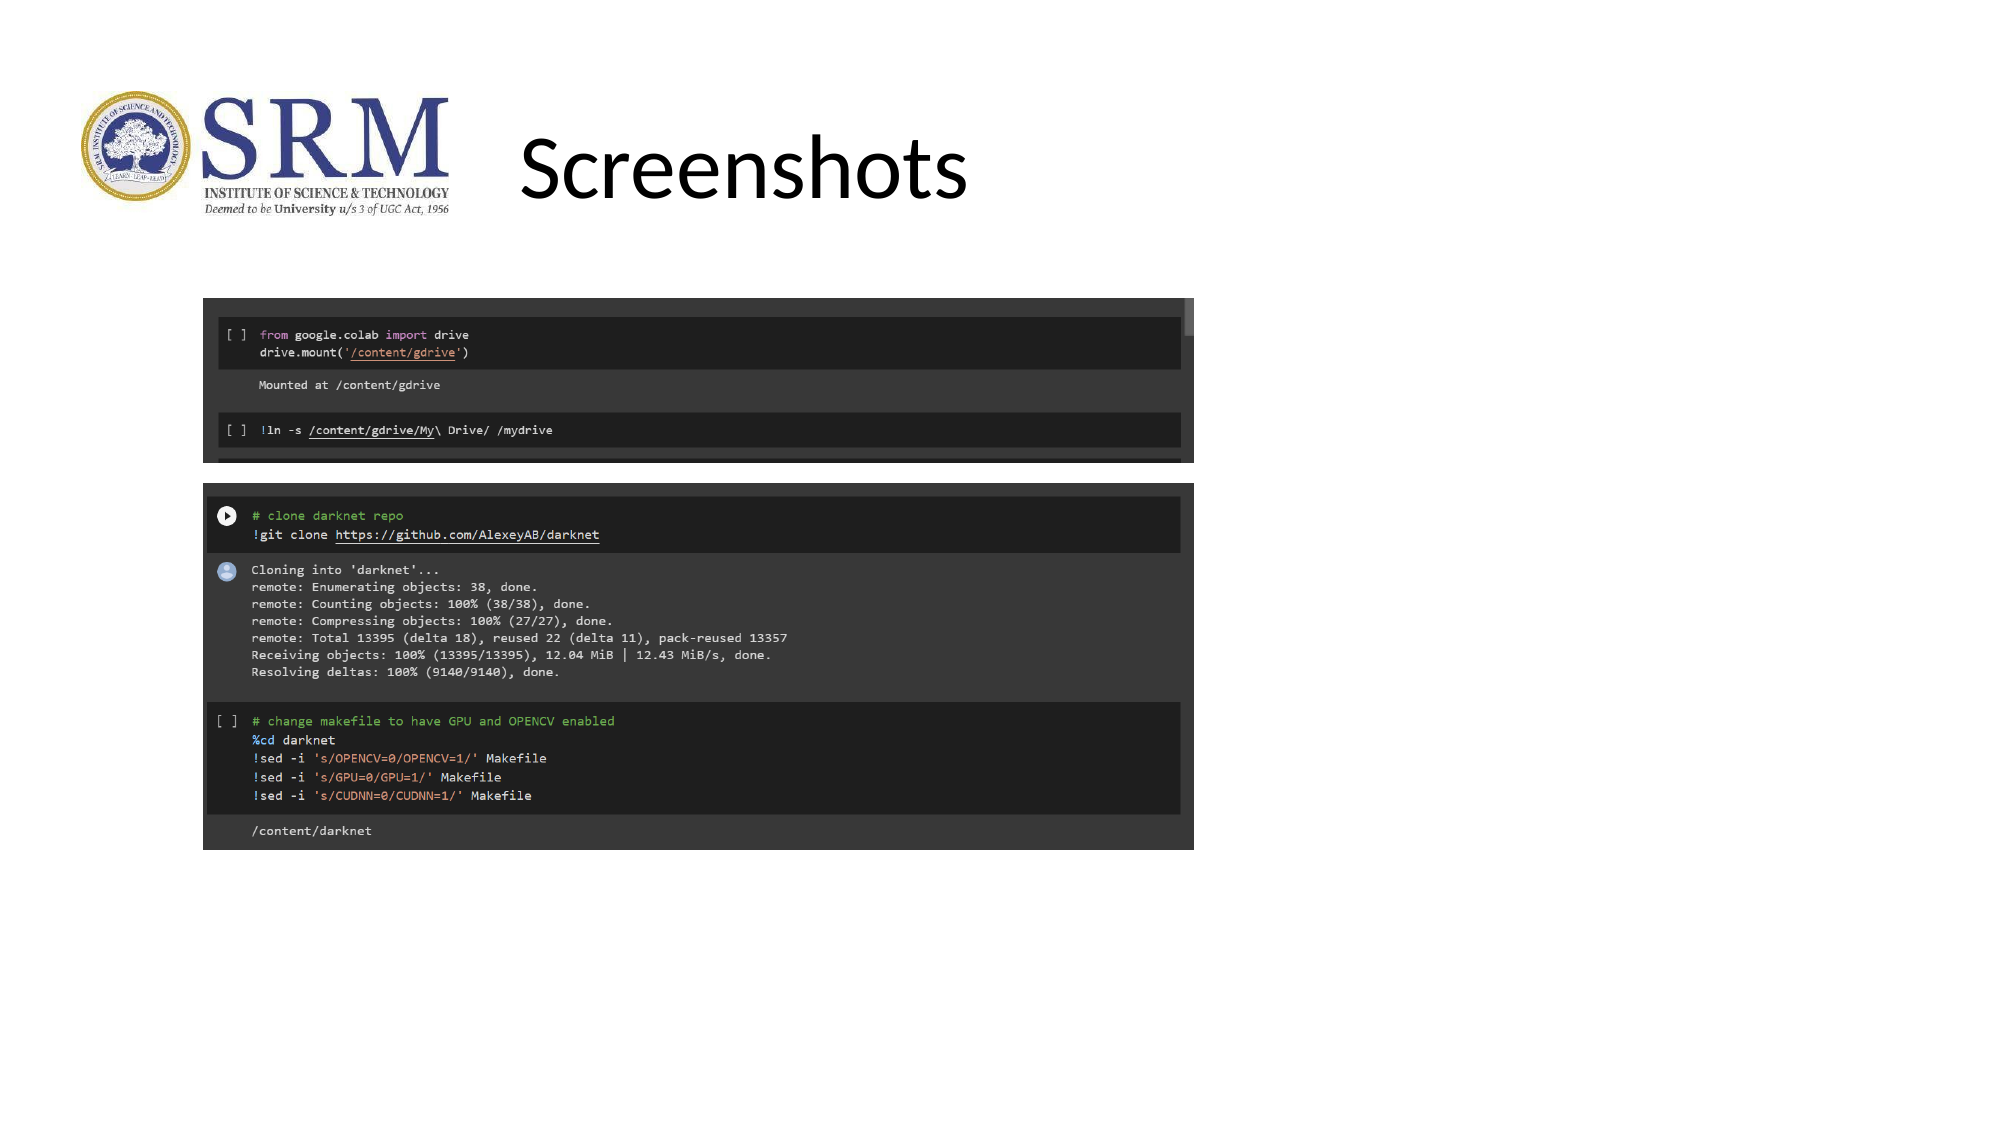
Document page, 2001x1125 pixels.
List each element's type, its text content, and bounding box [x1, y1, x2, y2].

picture [203, 297, 1194, 463]
picture [203, 483, 1194, 851]
title Screenshots [504, 59, 1570, 278]
picture [81, 91, 450, 216]
